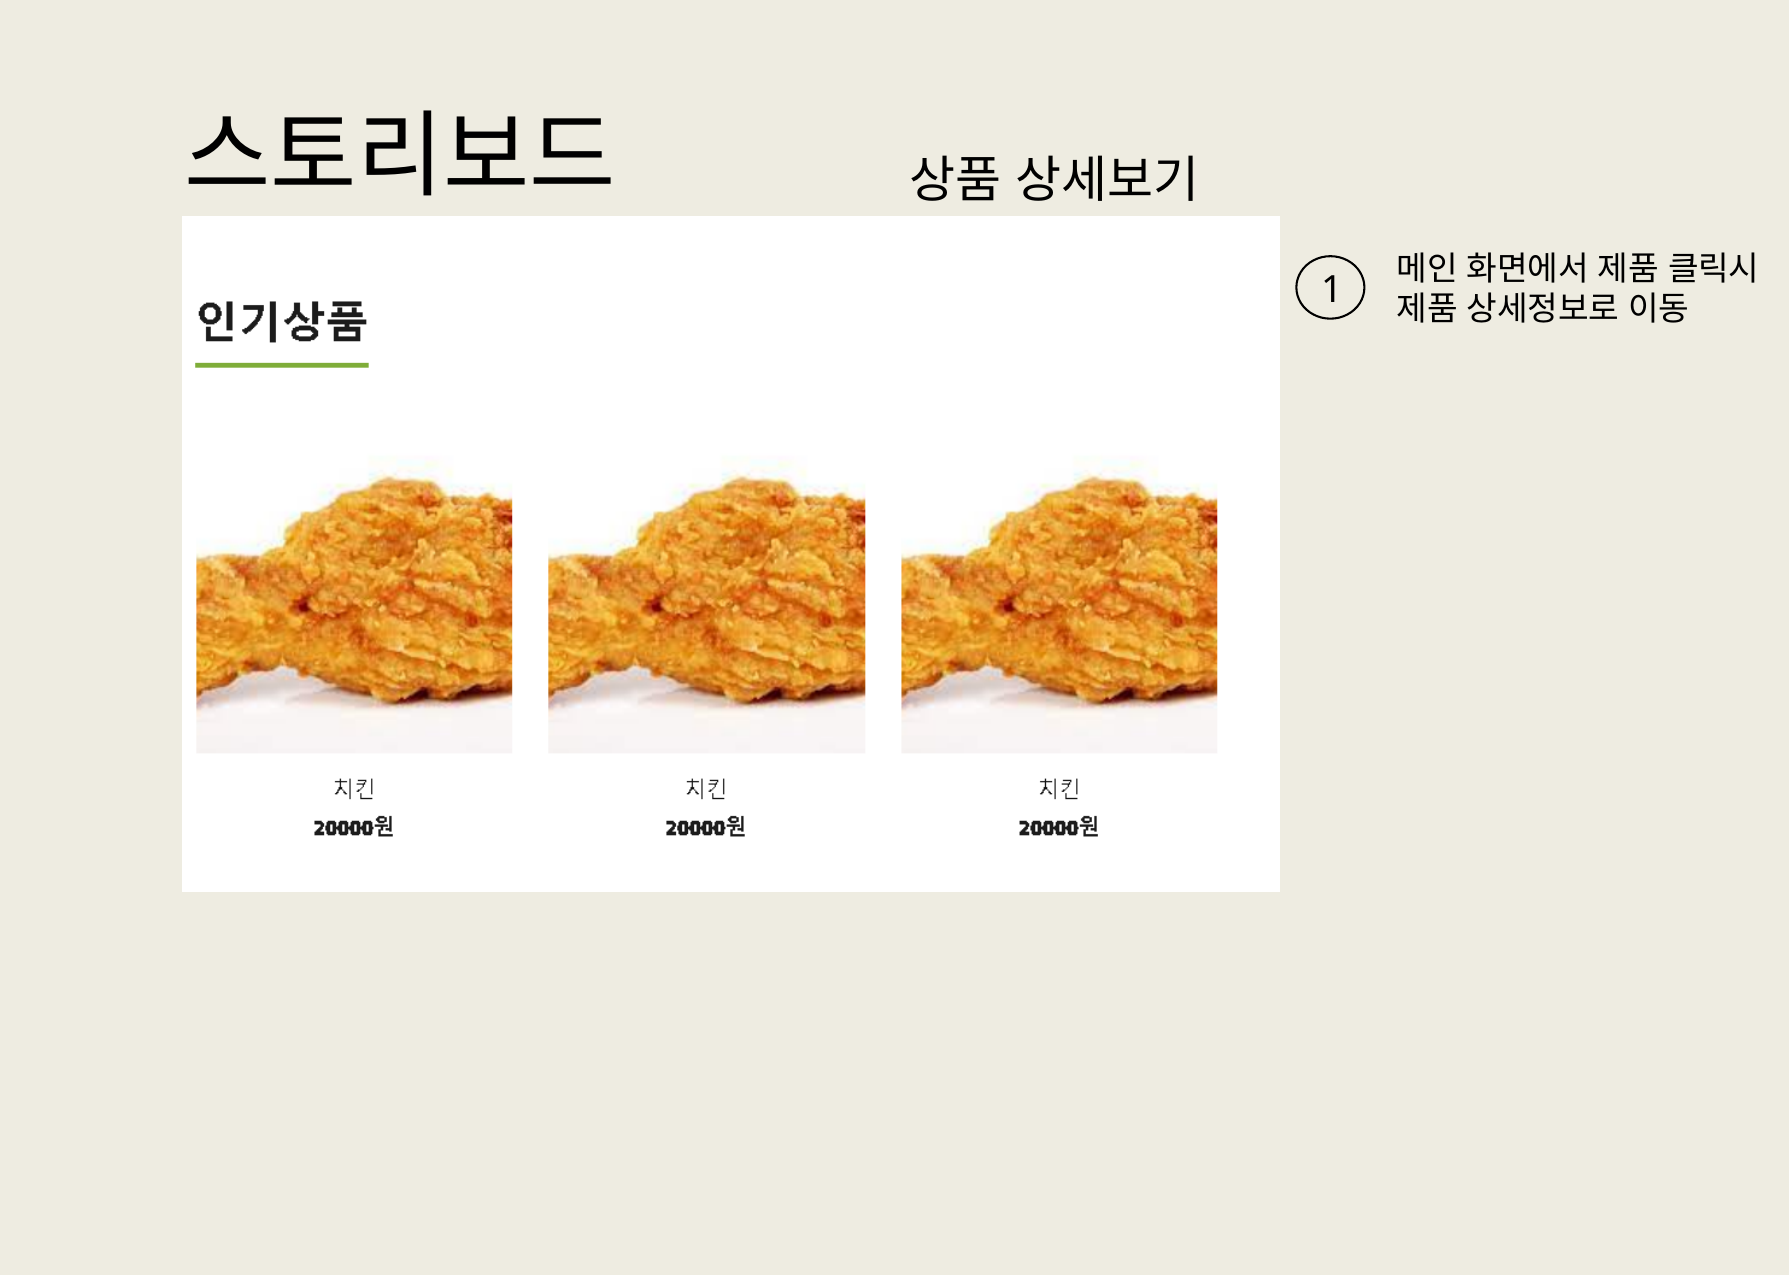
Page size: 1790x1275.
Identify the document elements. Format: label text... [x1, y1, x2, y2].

text_box 1 [1296, 256, 1365, 319]
text_box 메인 화면에서 제품 클릭시 제품 상세정보로 이동 [1381, 239, 1790, 335]
text_box 스토리보드 [169, 87, 778, 215]
picture [182, 215, 1280, 892]
text_box 상품 상세보기 [894, 140, 1306, 216]
